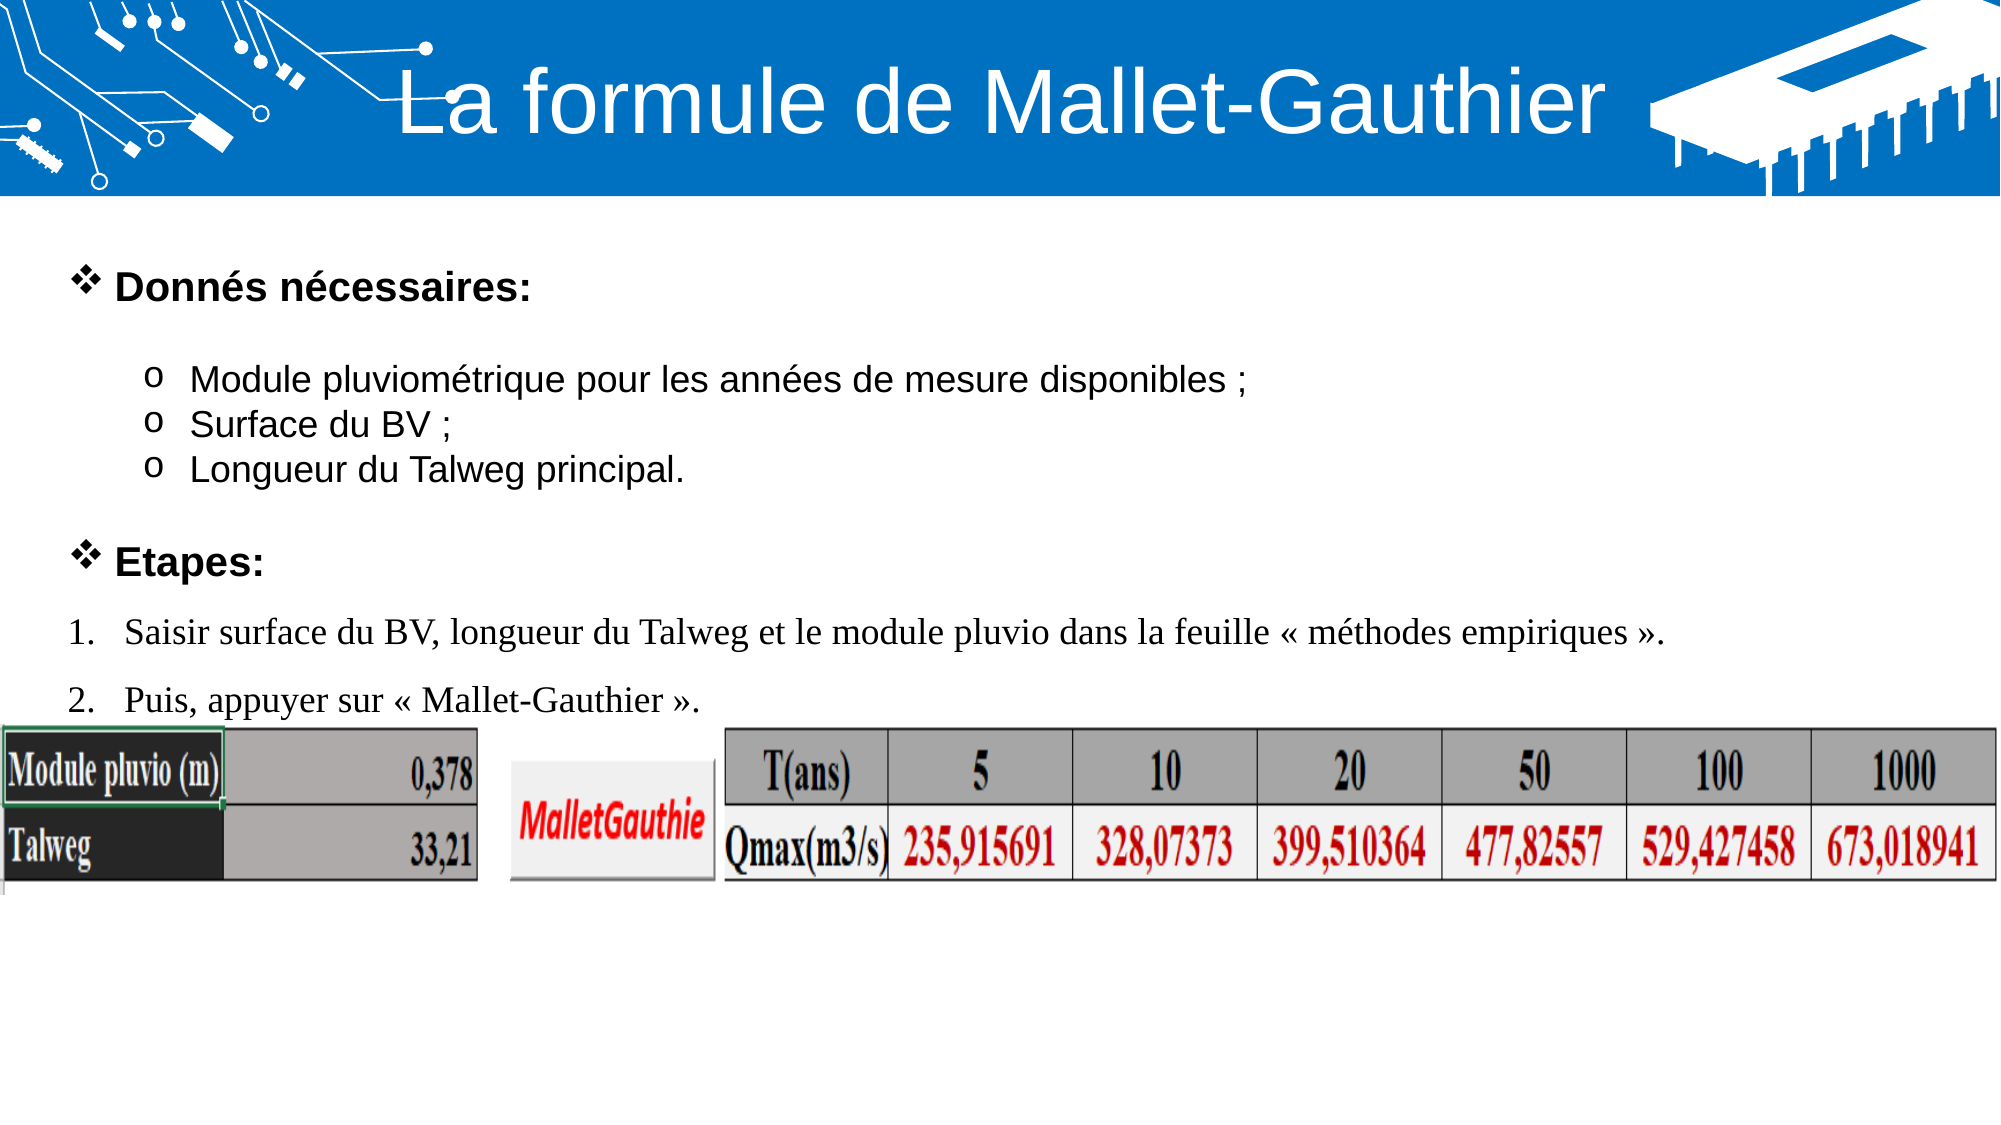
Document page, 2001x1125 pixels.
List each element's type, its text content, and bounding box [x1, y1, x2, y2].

text_box Donnés nécessaires: Module pluviométrique pour les années de mesure disponibles ; Surface du BV ; Longueur du Talweg principal. Etapes: Saisir surface du BV, longueur du Talweg et le module pluvio dans la feuille « méthodes empiriques ». Puis, appuyer sur « Mallet-Gauthier ». [53, 252, 1971, 724]
list La formule de Mallet-Gauthier [53, 44, 1952, 164]
picture [0, 724, 2000, 895]
